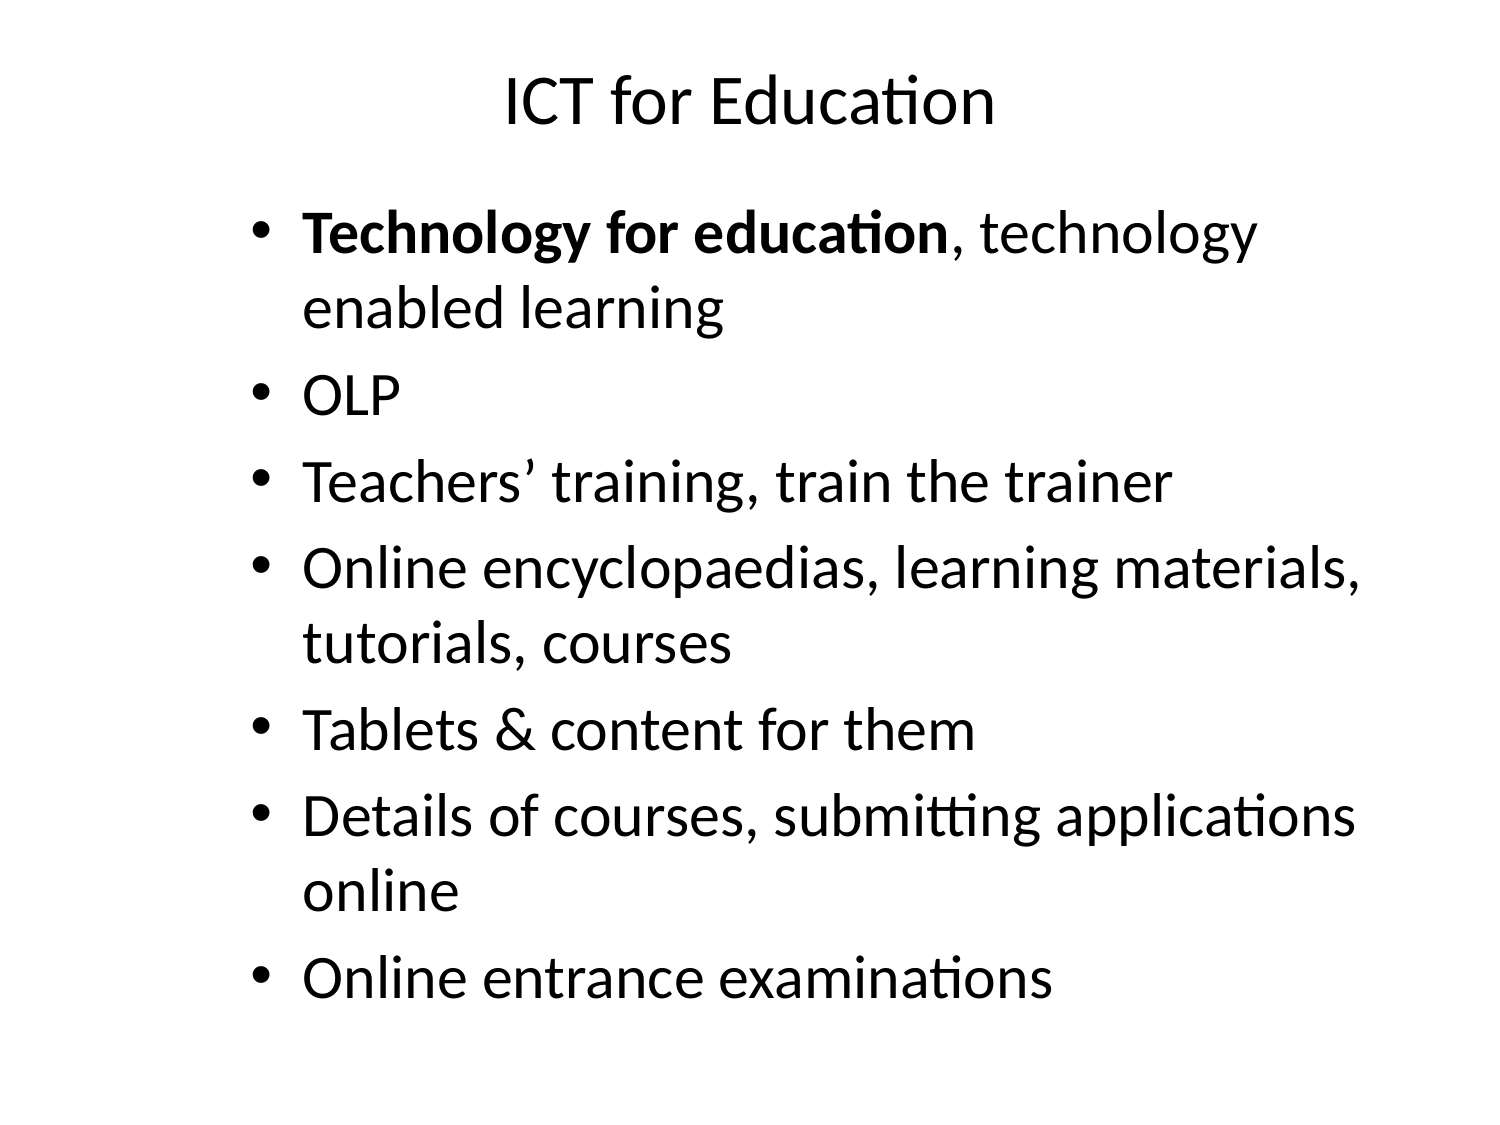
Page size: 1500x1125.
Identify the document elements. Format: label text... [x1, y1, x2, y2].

title ICT for Education [75, 45, 1425, 233]
list Technology for education, technology enabled learning OLP Teachers’ training, train the trainer Online encyclopaedias, learning materials, tutorials, courses Tablets & content for them Details of courses, submitting applications online Online entrance examinations [235, 184, 1466, 1025]
